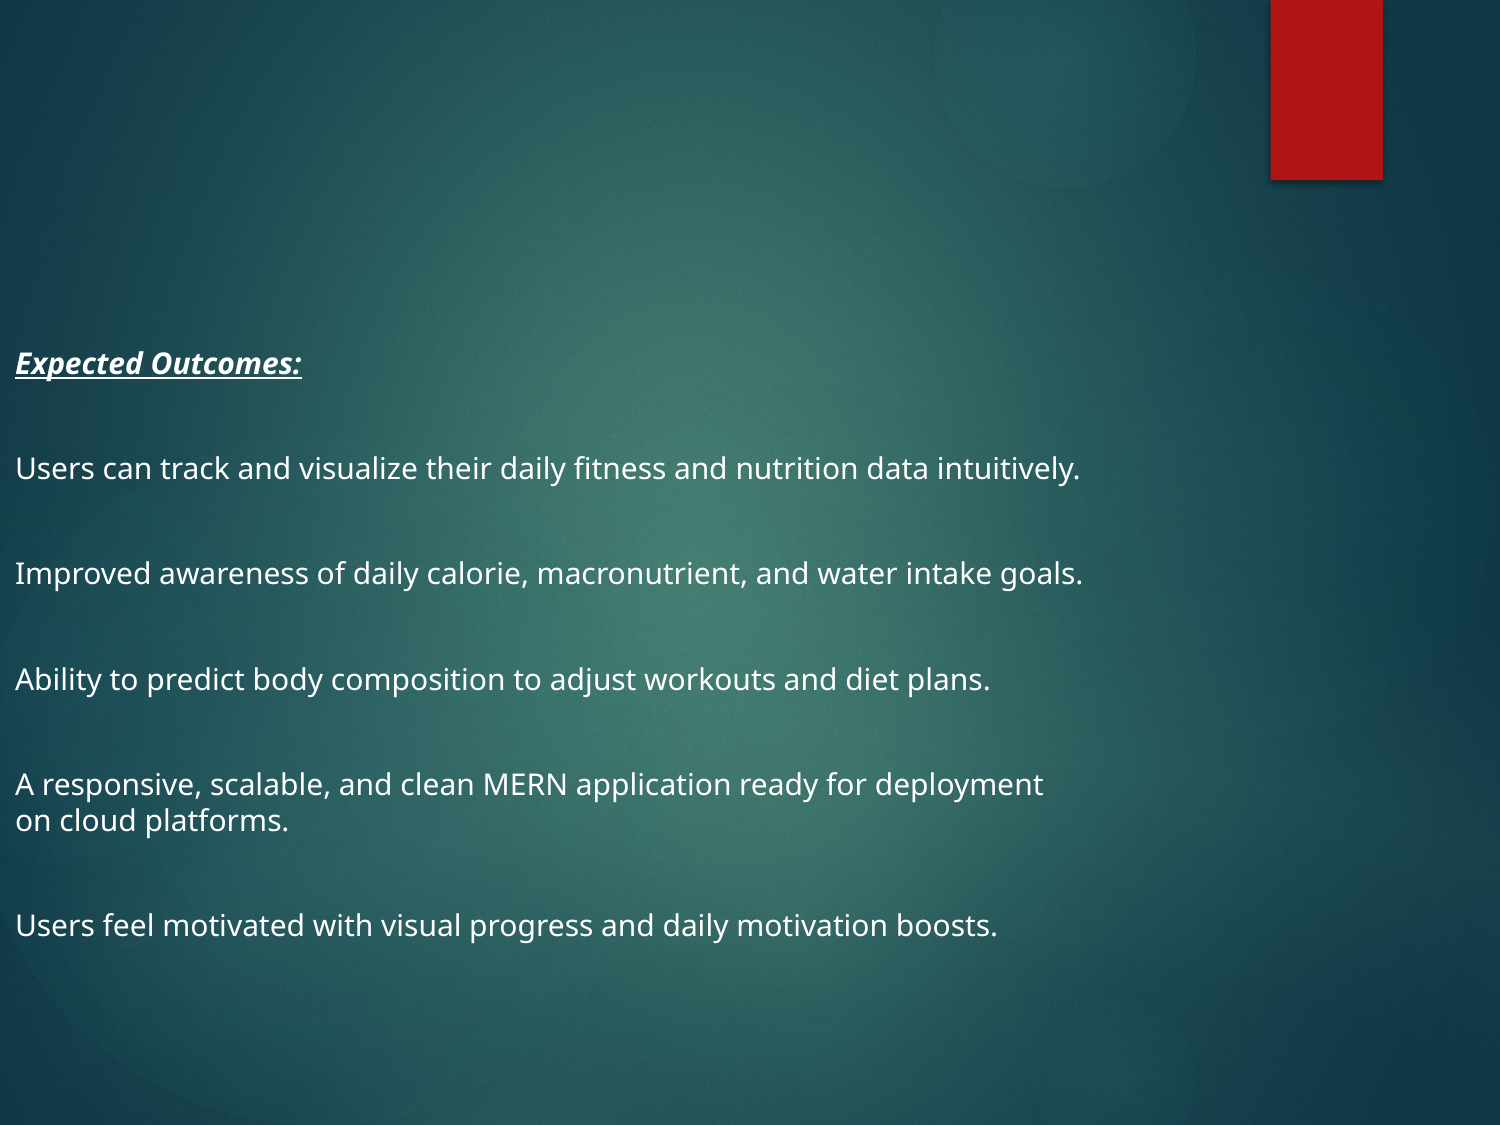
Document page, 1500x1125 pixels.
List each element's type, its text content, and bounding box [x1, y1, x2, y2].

text_box [74, 75, 1425, 263]
list Expected Outcomes: Users can track and visualize their daily fitness and nutrition data intuitively. Improved awareness of daily calorie, macronutrient, and water intake goals. Ability to predict body composition to adjust workouts and diet plans. A responsive, scalable, and clean MERN application ready for deployment on cloud platforms. Users feel motivated with visual progress and daily motivation boosts. [0, 336, 1101, 1025]
